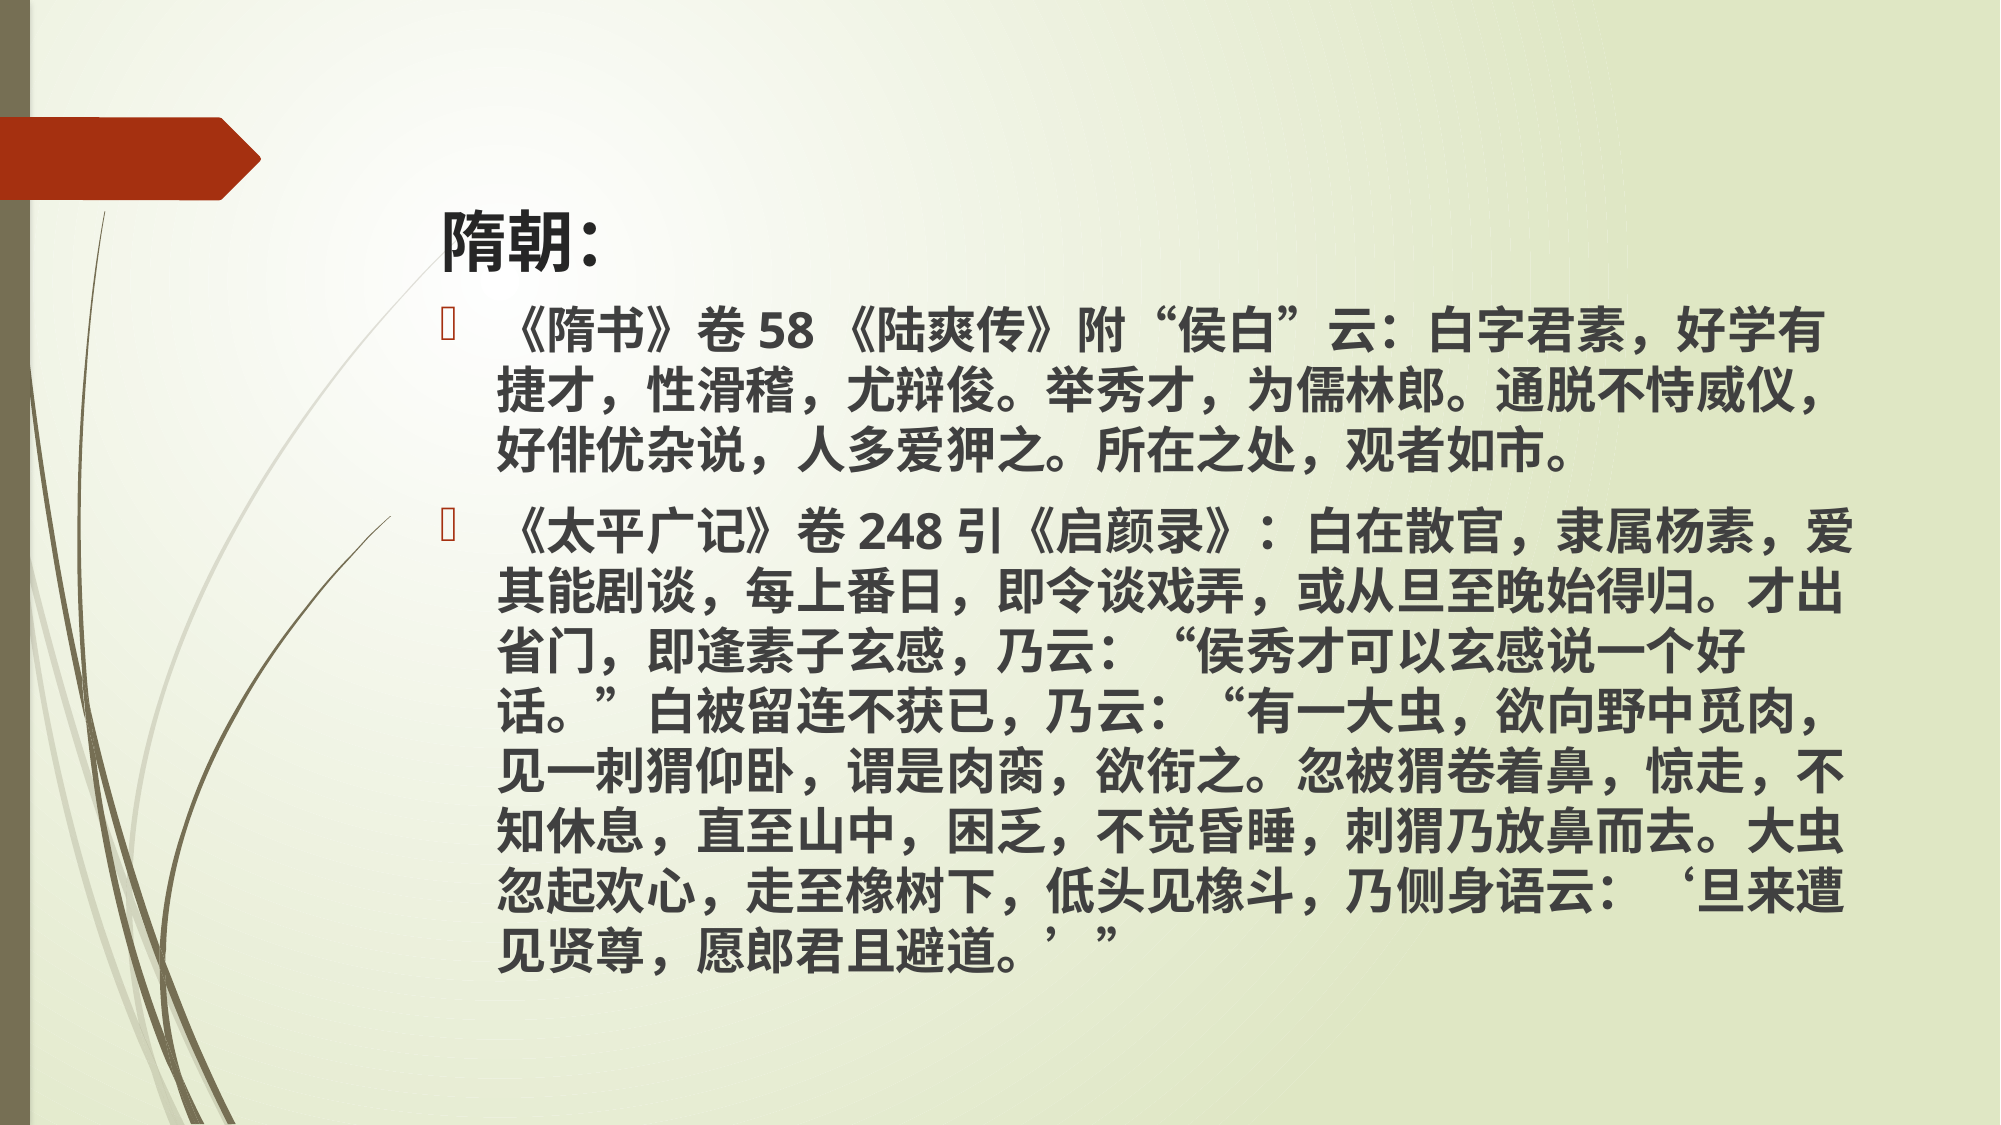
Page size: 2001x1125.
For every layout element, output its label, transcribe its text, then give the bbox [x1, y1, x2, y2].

title 隋朝： [425, 102, 1888, 290]
list 《隋书》卷58《陆爽传》附“侯白”云：白字君素，好学有捷才，性滑稽，尤辩俊。举秀才，为儒林郎。通脱不恃威仪，好俳优杂说，人多爱狎之。所在之处，观者如市。 《太平广记》卷248引《启颜录》：白在散官，隶属杨素，爱其能剧谈，每上番日，即令谈戏弄，或从旦至晚始得归。才出省门，即逢素子玄感，乃云：“侯秀才可以玄感说一个好话。”白被留连不获已，乃云：“有一大虫，欲向野中觅肉，见一刺猬仰卧，谓是肉脔，欲衔之。忽被猬卷着鼻，惊走，不知休息，直至山中，困乏，不觉昏睡，刺猬乃放鼻而去。大虫忽起欢心，走至橡树下，低头见橡斗，乃侧身语云：‘旦来遭见贤尊，愿郎君且避道。’” [424, 290, 1888, 1023]
